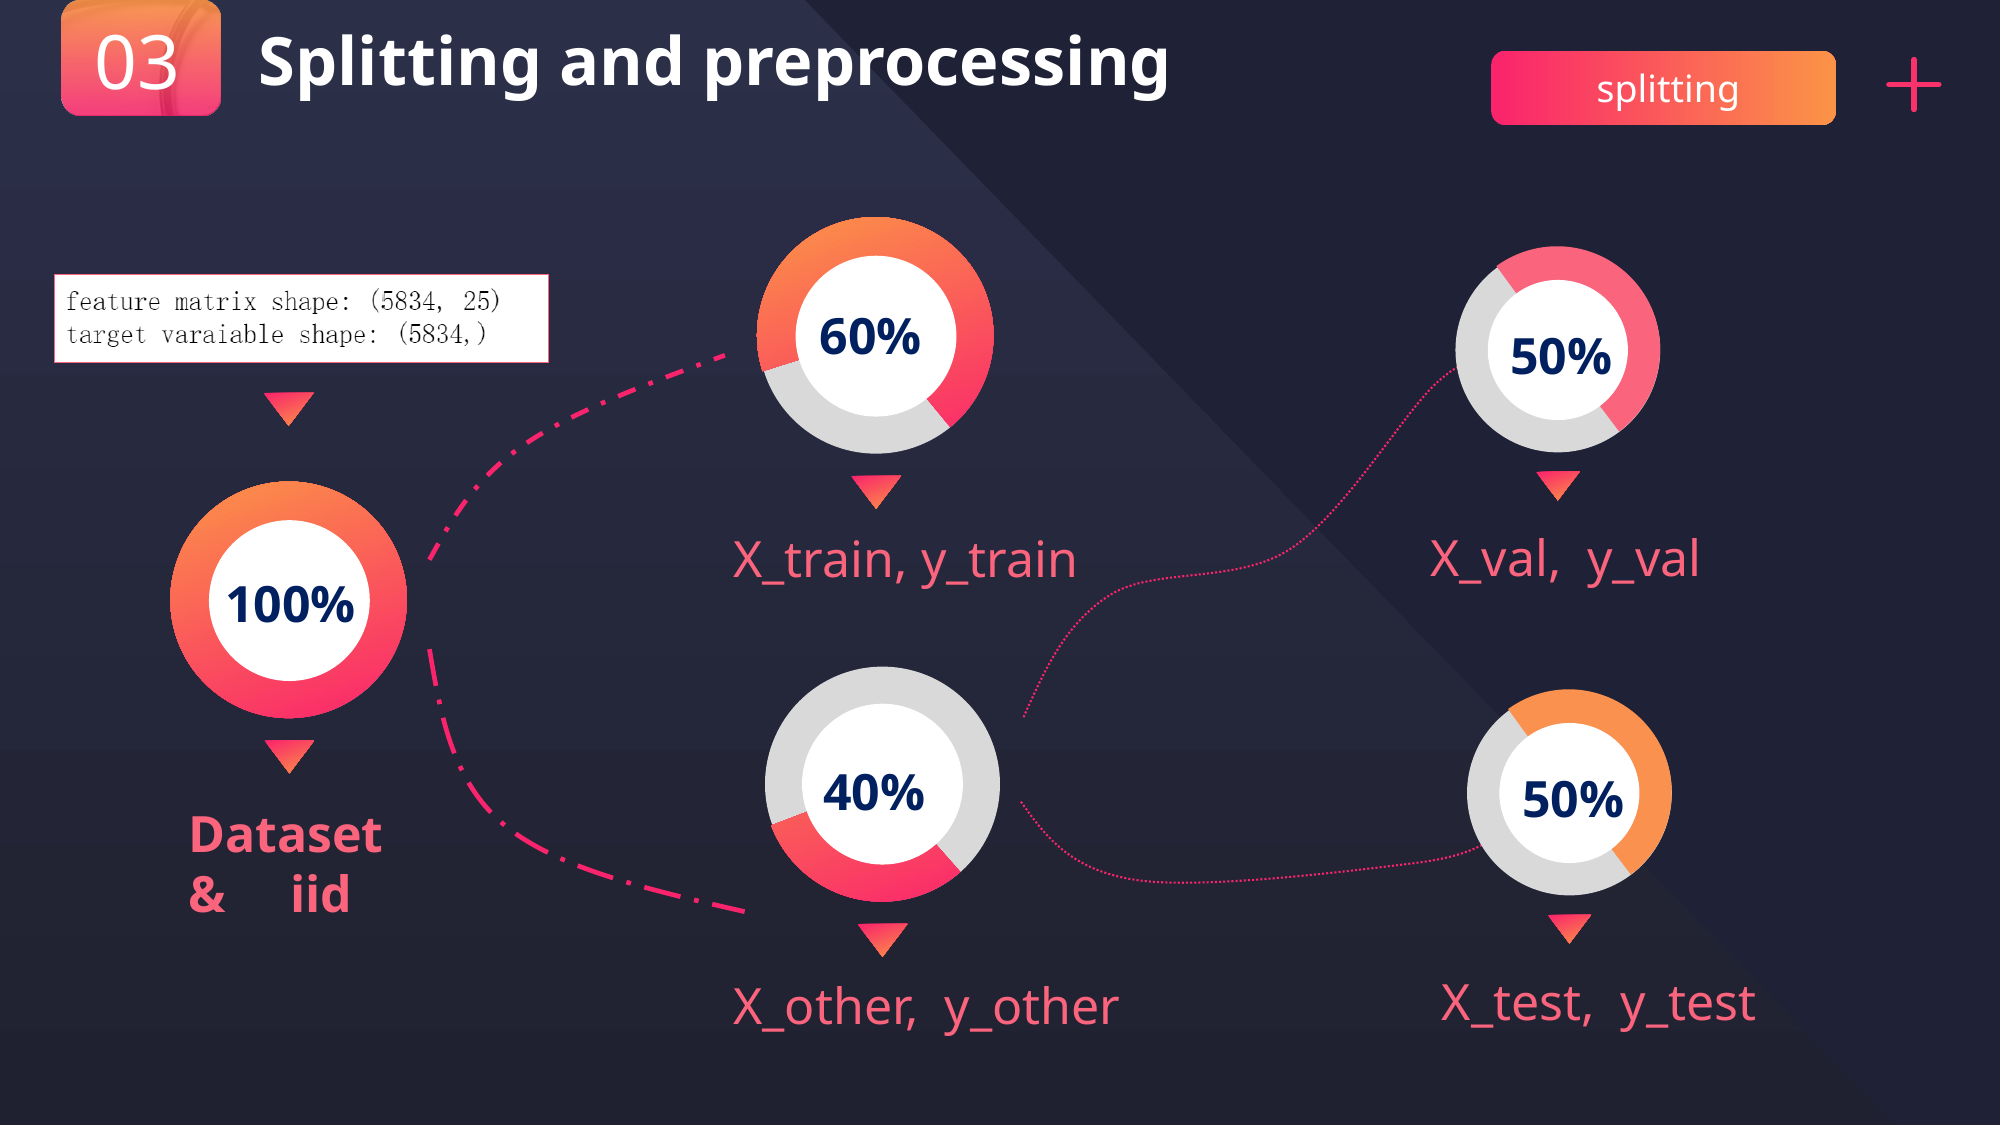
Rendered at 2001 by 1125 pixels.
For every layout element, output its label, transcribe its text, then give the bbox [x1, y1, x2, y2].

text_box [763, 665, 1000, 957]
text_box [54, 0, 1361, 119]
picture [54, 274, 549, 363]
text_box X_train, y_train [718, 520, 1100, 595]
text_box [170, 481, 407, 774]
text_box X_other, y_other [718, 966, 1168, 1042]
text_box [1020, 801, 1465, 884]
text_box [1022, 368, 1454, 718]
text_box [1889, 59, 1939, 110]
text_box X_val, y_val [1415, 519, 1864, 595]
text_box [428, 648, 745, 913]
text_box [261, 391, 316, 428]
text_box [1465, 689, 1672, 944]
text_box [428, 354, 726, 561]
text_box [1454, 246, 1661, 501]
text_box Dataset & iid [173, 795, 409, 931]
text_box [756, 217, 994, 509]
text_box X_test, y_test [1427, 962, 1876, 1038]
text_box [1491, 50, 1836, 125]
